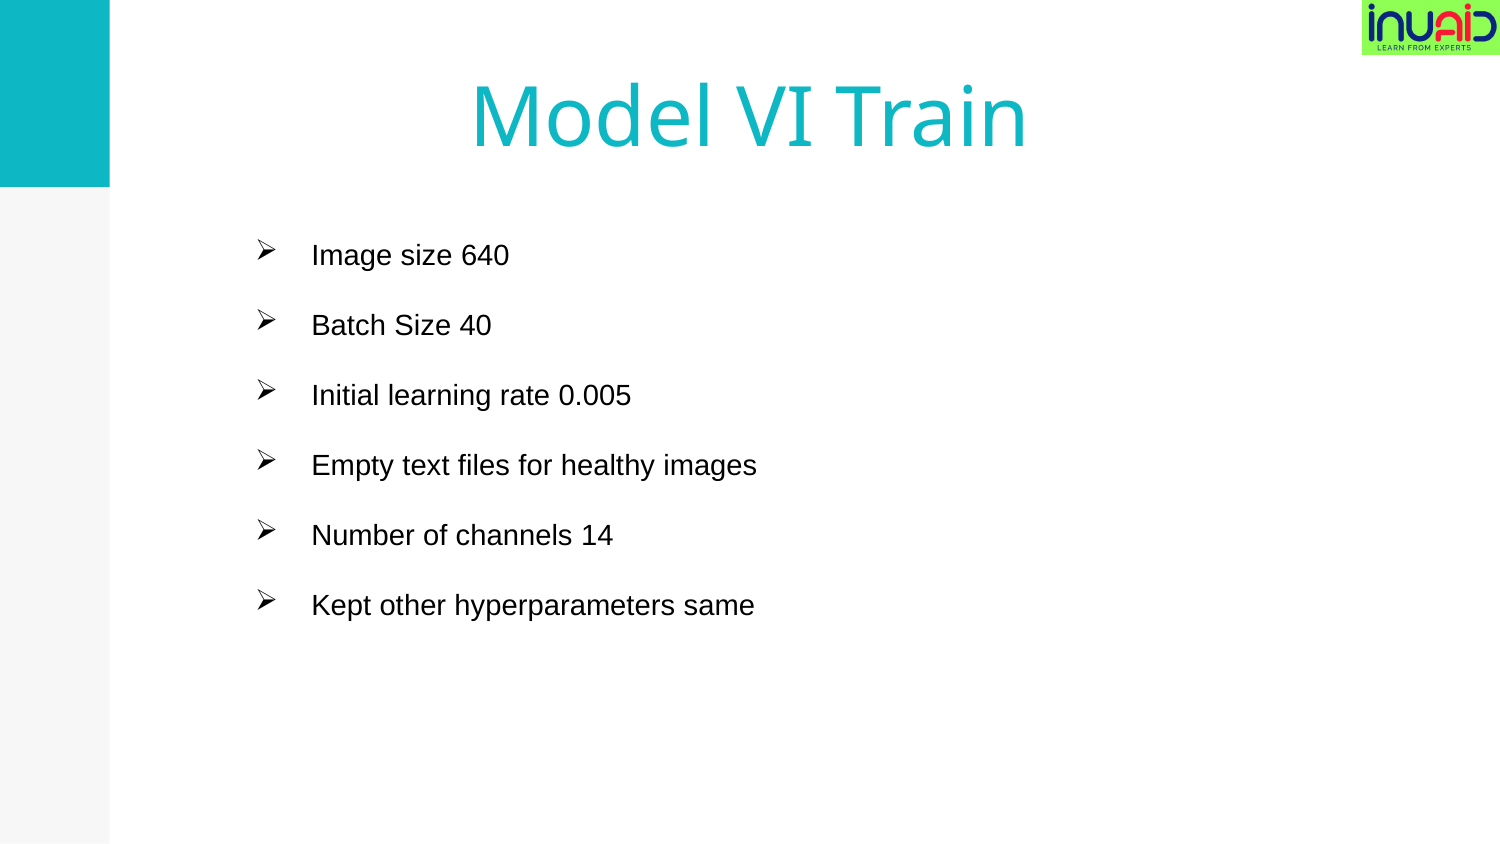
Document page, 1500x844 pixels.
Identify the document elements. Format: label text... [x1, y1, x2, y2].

title Model VI Train [243, 56, 1257, 170]
text_box Image size 640 Batch Size 40 Initial learning rate 0.005 Empty text files for healthy images Number of channels 14 Kept other hyperparameters same [243, 195, 950, 823]
picture [1362, 0, 1500, 55]
